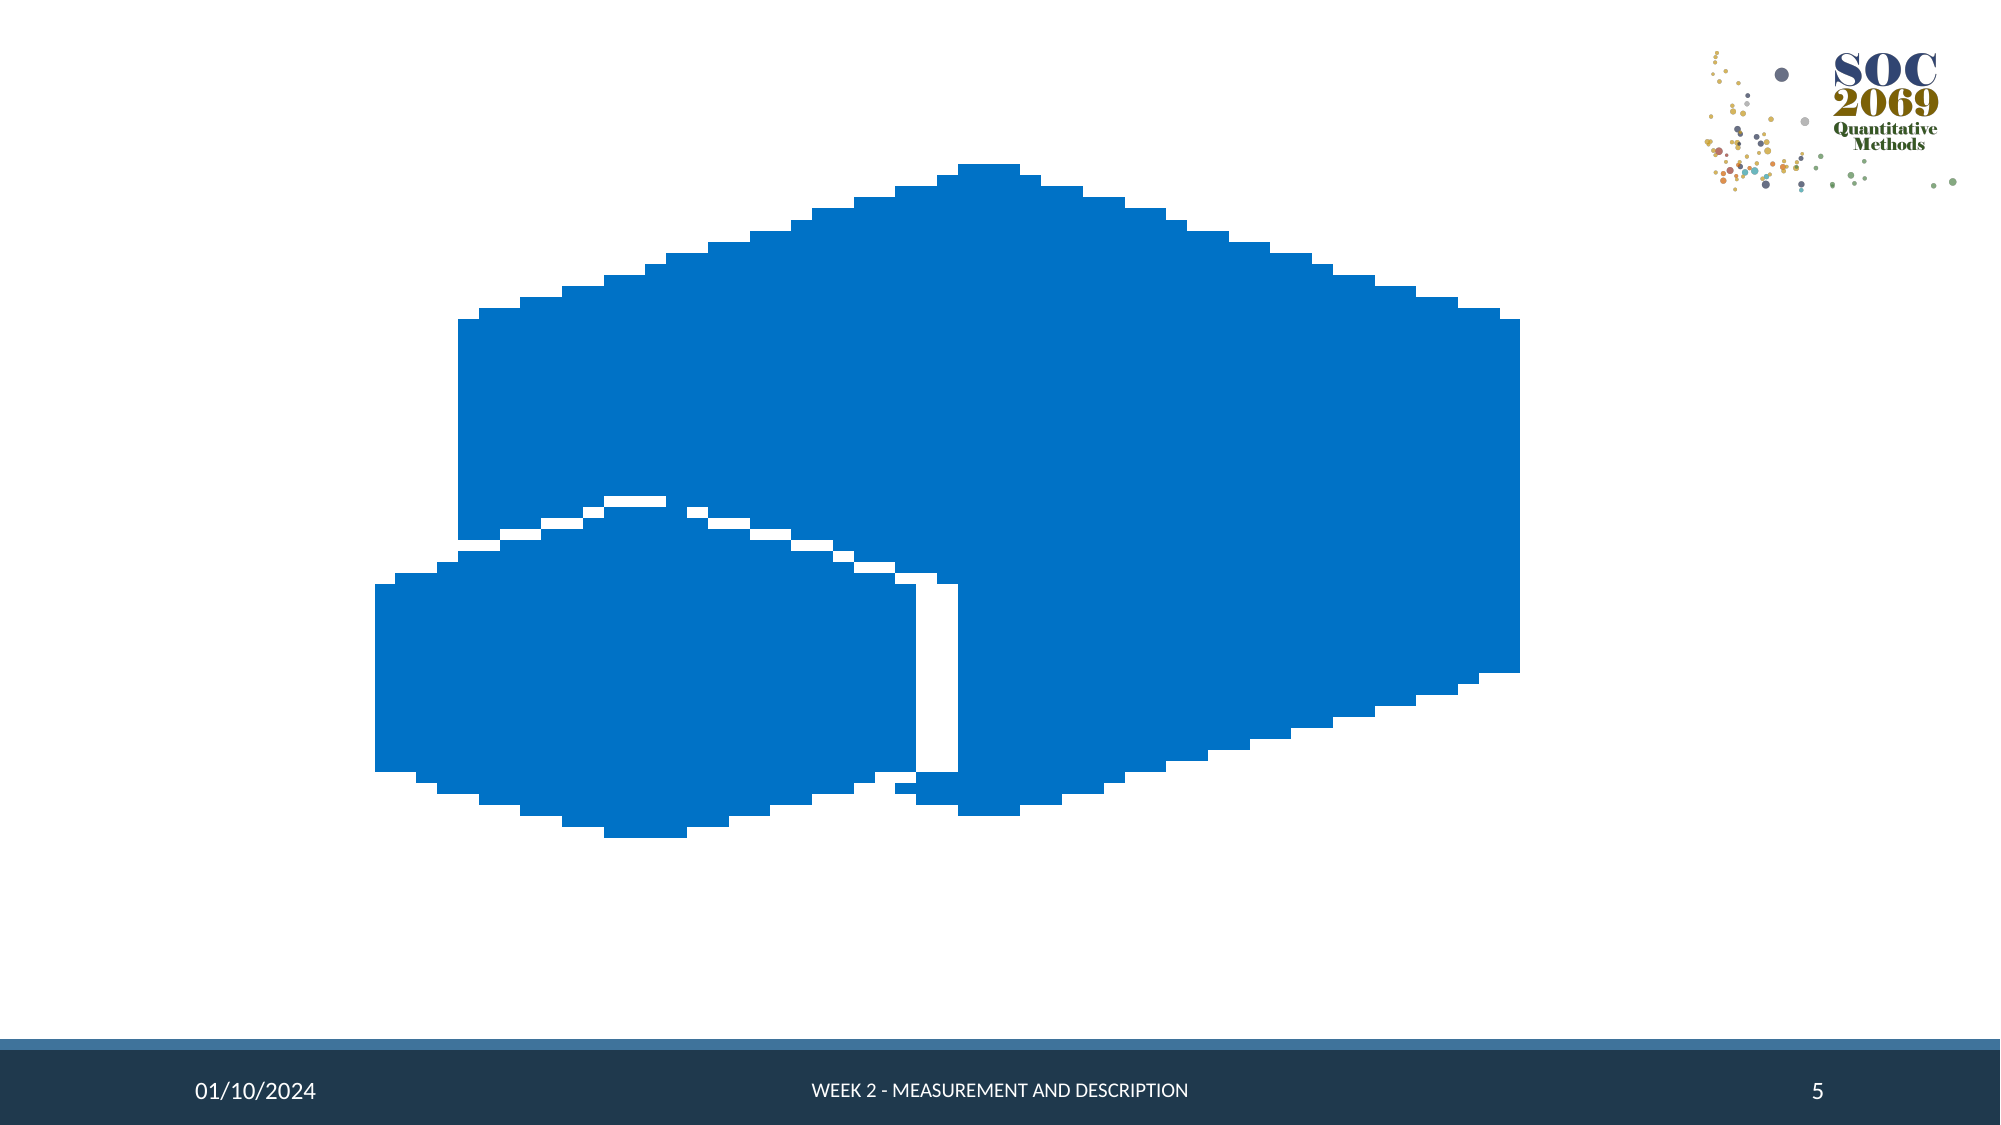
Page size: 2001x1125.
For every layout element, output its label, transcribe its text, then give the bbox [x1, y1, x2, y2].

picture [0, 0, 2000, 1060]
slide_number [180, 1060, 586, 1120]
footer Week 2 - Measurement and Description [604, 1060, 1396, 1120]
slide_number 5 [1624, 1060, 1840, 1120]
